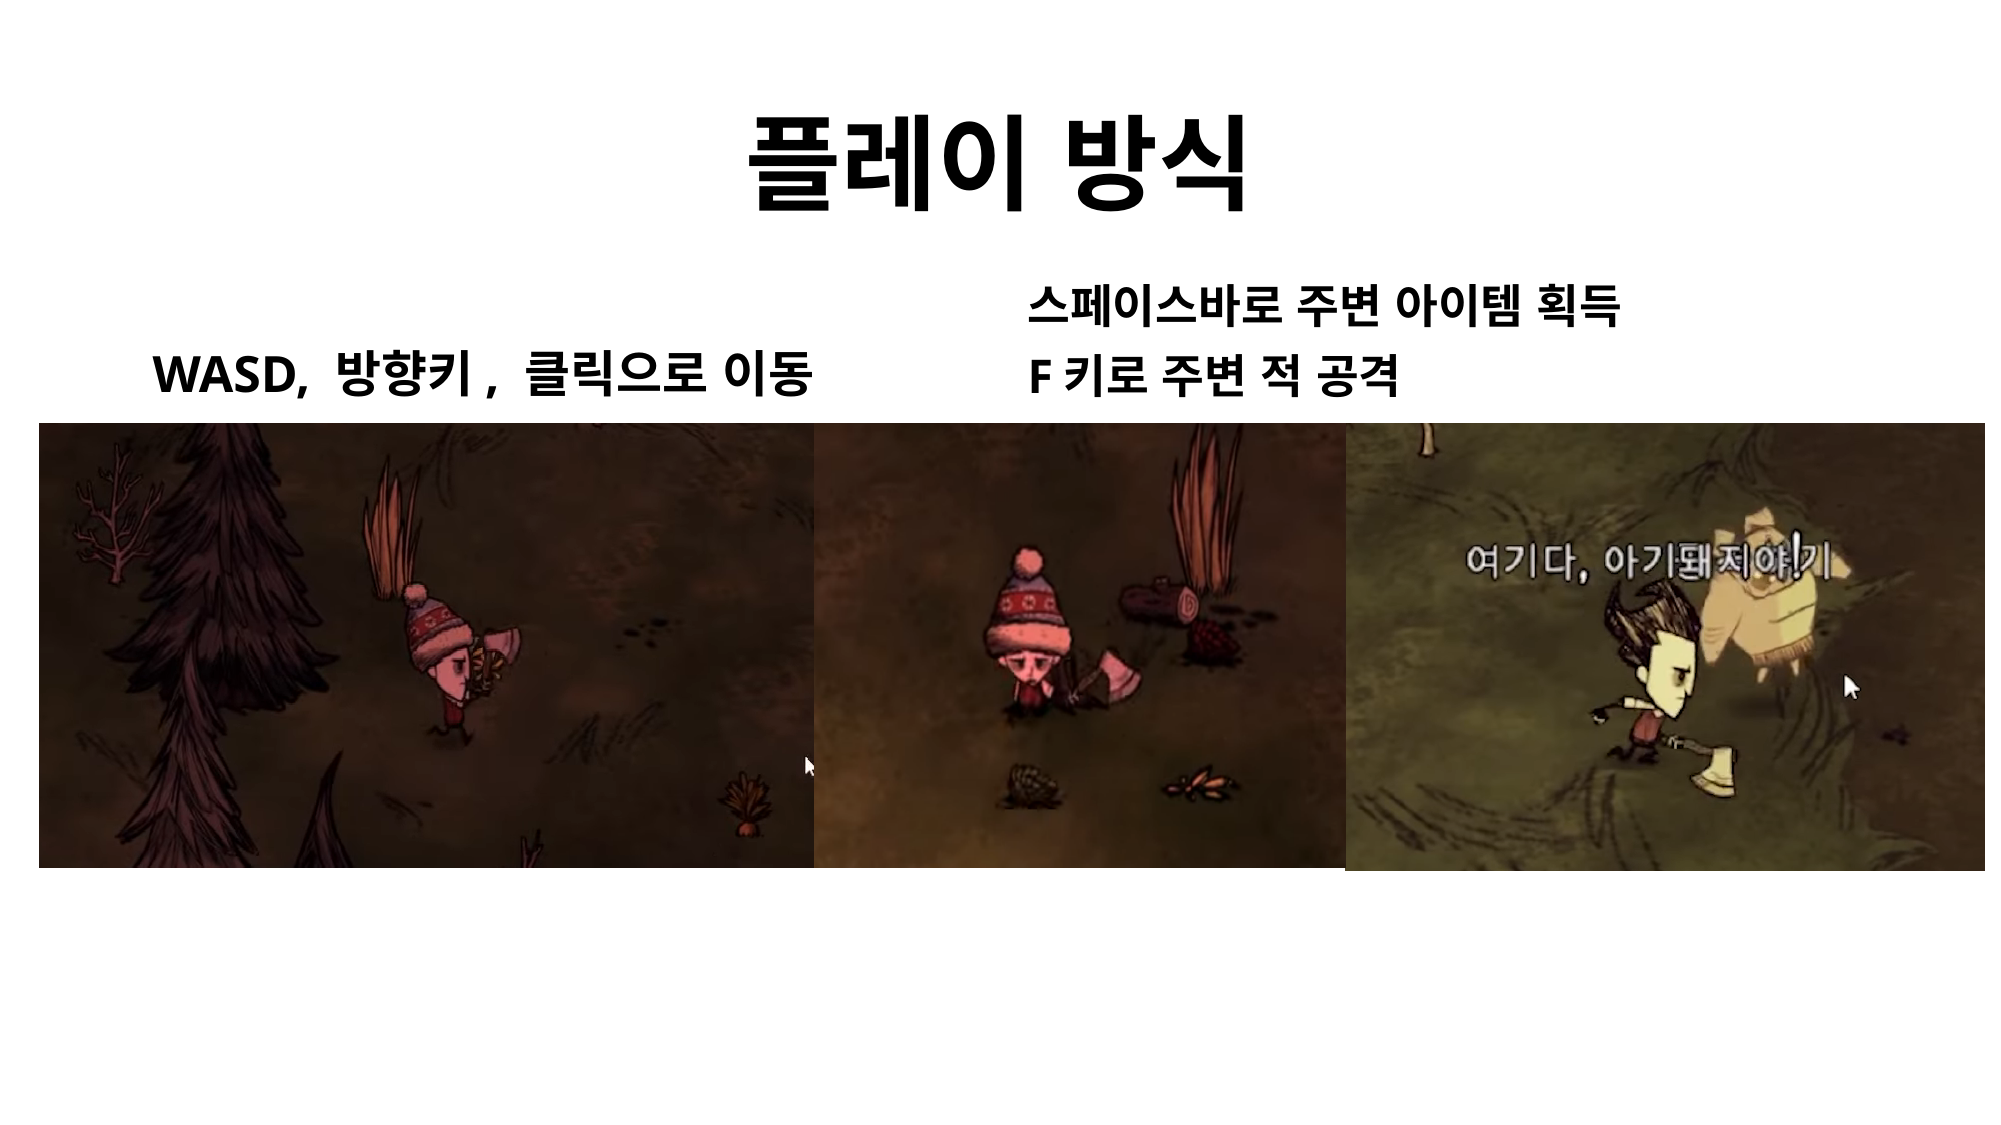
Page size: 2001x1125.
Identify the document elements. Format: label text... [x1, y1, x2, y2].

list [1345, 423, 1985, 871]
picture [814, 423, 1346, 868]
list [39, 423, 814, 868]
list WASD, 방향키, 클릭으로 이동 [137, 275, 984, 411]
list 스페이스바로 주변 아이템 획득 F키로 주변 적 공격 [1012, 275, 1863, 411]
title 플레이 방식 [137, 59, 1863, 278]
